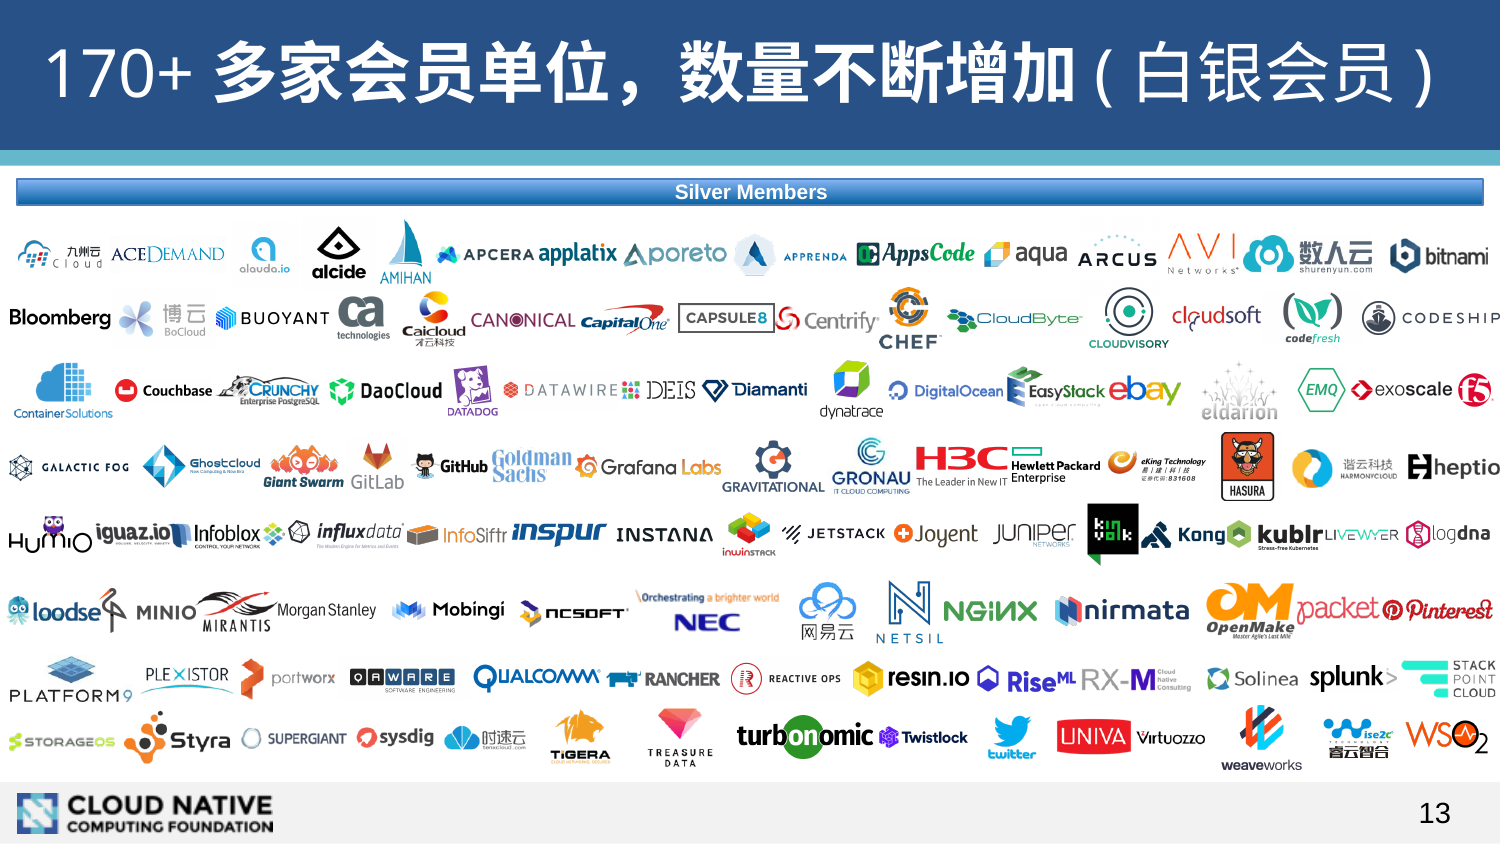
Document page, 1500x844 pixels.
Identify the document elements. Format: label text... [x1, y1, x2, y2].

picture [780, 524, 886, 546]
picture [236, 715, 352, 759]
picture [1310, 665, 1398, 692]
picture [7, 708, 118, 767]
picture [1349, 358, 1453, 422]
title 170+多家会员单位，数量不断增加(白银会员) [26, 15, 1464, 127]
picture [722, 434, 914, 498]
picture [1183, 356, 1294, 425]
picture [575, 453, 721, 479]
picture [888, 380, 1003, 401]
picture [437, 712, 538, 763]
picture [501, 370, 618, 410]
picture [619, 366, 697, 414]
picture [555, 258, 562, 266]
picture [541, 708, 636, 767]
picture [612, 515, 718, 554]
picture [13, 359, 114, 421]
picture [1005, 359, 1106, 422]
picture [1055, 713, 1132, 761]
text_box [16, 178, 554, 206]
picture [640, 705, 732, 770]
picture [735, 715, 874, 759]
picture [724, 657, 848, 700]
picture [434, 234, 536, 274]
picture [240, 649, 335, 708]
text_box [949, 178, 1484, 206]
picture [620, 238, 728, 270]
slide_number 13 [1403, 779, 1494, 844]
picture [214, 357, 321, 423]
picture [1209, 704, 1315, 770]
picture [1401, 517, 1497, 552]
picture [410, 440, 574, 493]
picture [407, 524, 507, 545]
picture [720, 507, 778, 562]
picture [1087, 503, 1139, 566]
picture [1079, 655, 1192, 702]
picture [604, 659, 721, 698]
picture [850, 659, 974, 698]
picture [539, 242, 617, 266]
picture [1195, 660, 1307, 697]
text_box Silver Members [554, 171, 949, 213]
picture [1243, 235, 1372, 274]
picture [851, 237, 980, 271]
picture [1400, 717, 1492, 757]
picture [976, 665, 1077, 692]
picture [7, 209, 1500, 352]
picture [984, 517, 1085, 552]
picture [1136, 716, 1205, 759]
picture [539, 261, 550, 266]
picture [194, 506, 285, 563]
picture [1141, 521, 1225, 549]
picture [302, 217, 376, 291]
picture [110, 235, 226, 273]
picture [355, 713, 434, 762]
picture [17, 793, 273, 834]
picture [115, 378, 213, 402]
picture [731, 228, 848, 281]
picture [878, 709, 969, 765]
picture [1227, 519, 1323, 550]
picture [1375, 229, 1492, 279]
picture [1295, 364, 1348, 416]
picture [2, 440, 345, 492]
picture [983, 228, 1069, 281]
picture [1454, 372, 1495, 408]
picture [323, 368, 446, 412]
picture [229, 219, 299, 289]
picture [447, 363, 500, 417]
picture [95, 504, 192, 565]
picture [972, 713, 1051, 762]
picture [1400, 649, 1496, 708]
picture [915, 431, 1500, 501]
picture [338, 657, 470, 700]
picture [6, 569, 1496, 652]
picture [287, 520, 405, 549]
picture [1325, 512, 1399, 558]
picture [1318, 698, 1397, 777]
picture [473, 664, 602, 693]
picture [10, 647, 238, 776]
picture [888, 506, 982, 564]
picture [13, 225, 107, 283]
picture [698, 374, 811, 407]
picture [346, 438, 409, 494]
picture [812, 360, 887, 420]
picture [1166, 231, 1240, 277]
picture [9, 516, 93, 553]
picture [1107, 367, 1182, 413]
picture [509, 520, 610, 549]
